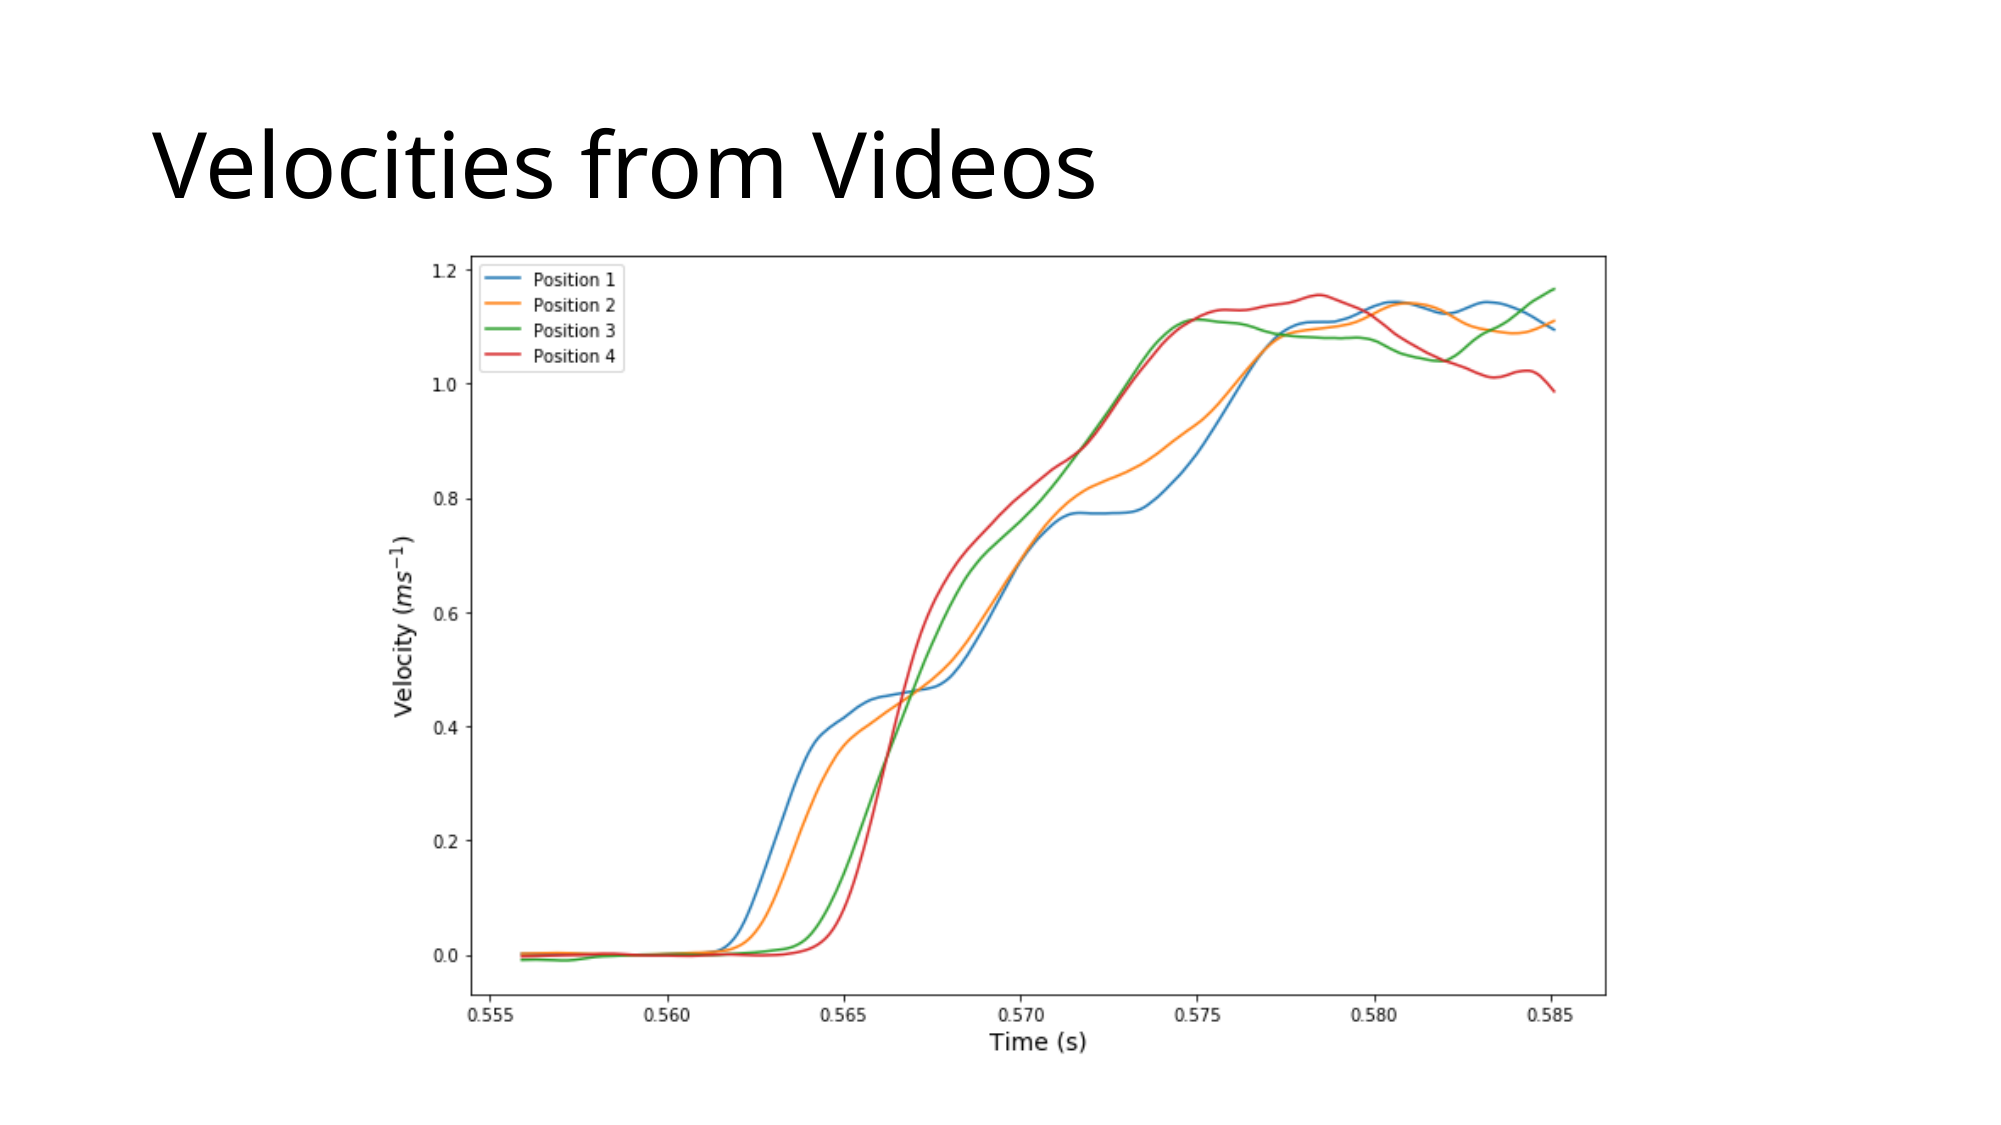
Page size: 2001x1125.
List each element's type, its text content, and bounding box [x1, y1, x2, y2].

title Velocities from Videos [137, 59, 1863, 278]
picture [376, 239, 1624, 1066]
